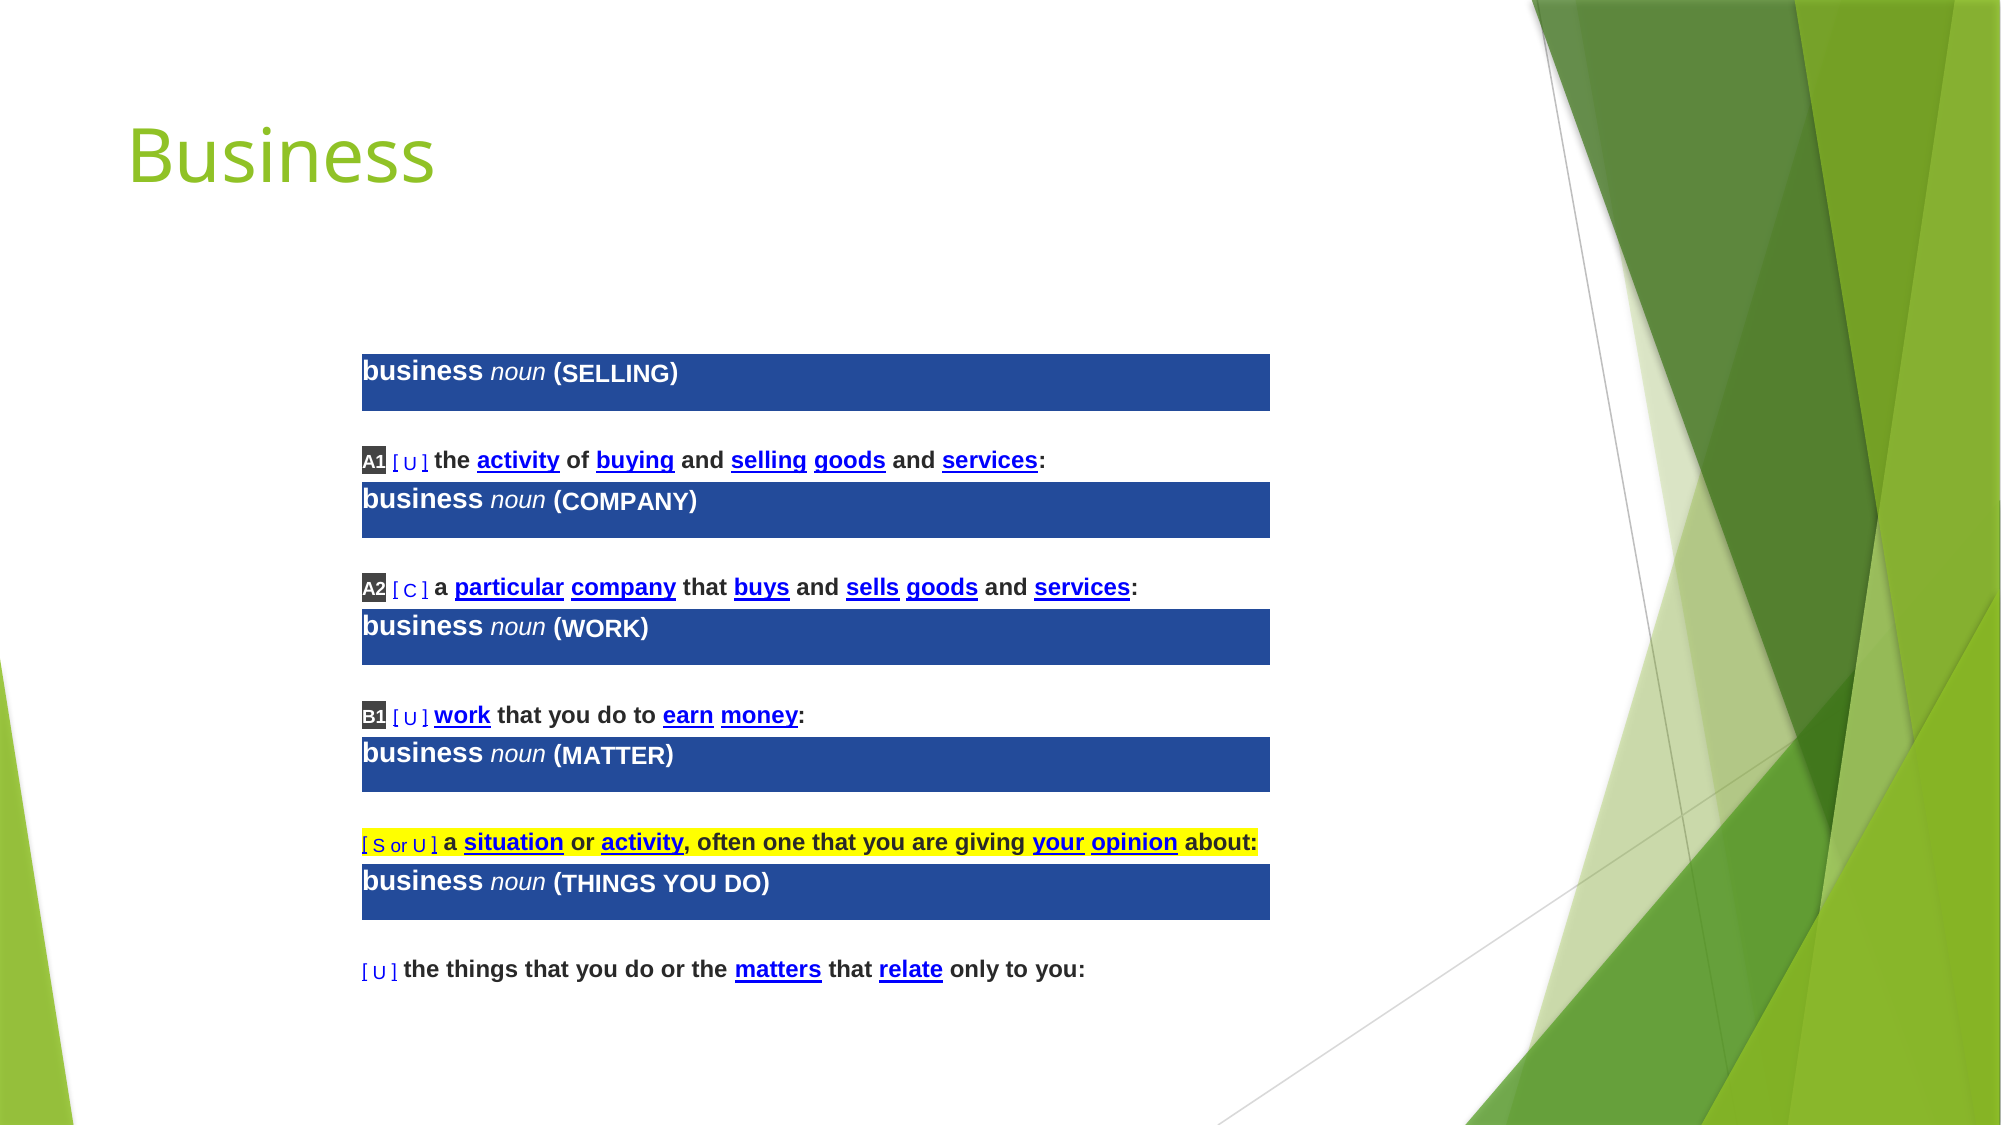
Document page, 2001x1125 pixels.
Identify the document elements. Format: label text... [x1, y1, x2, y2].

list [361, 353, 1271, 992]
title Business [111, 99, 1522, 317]
